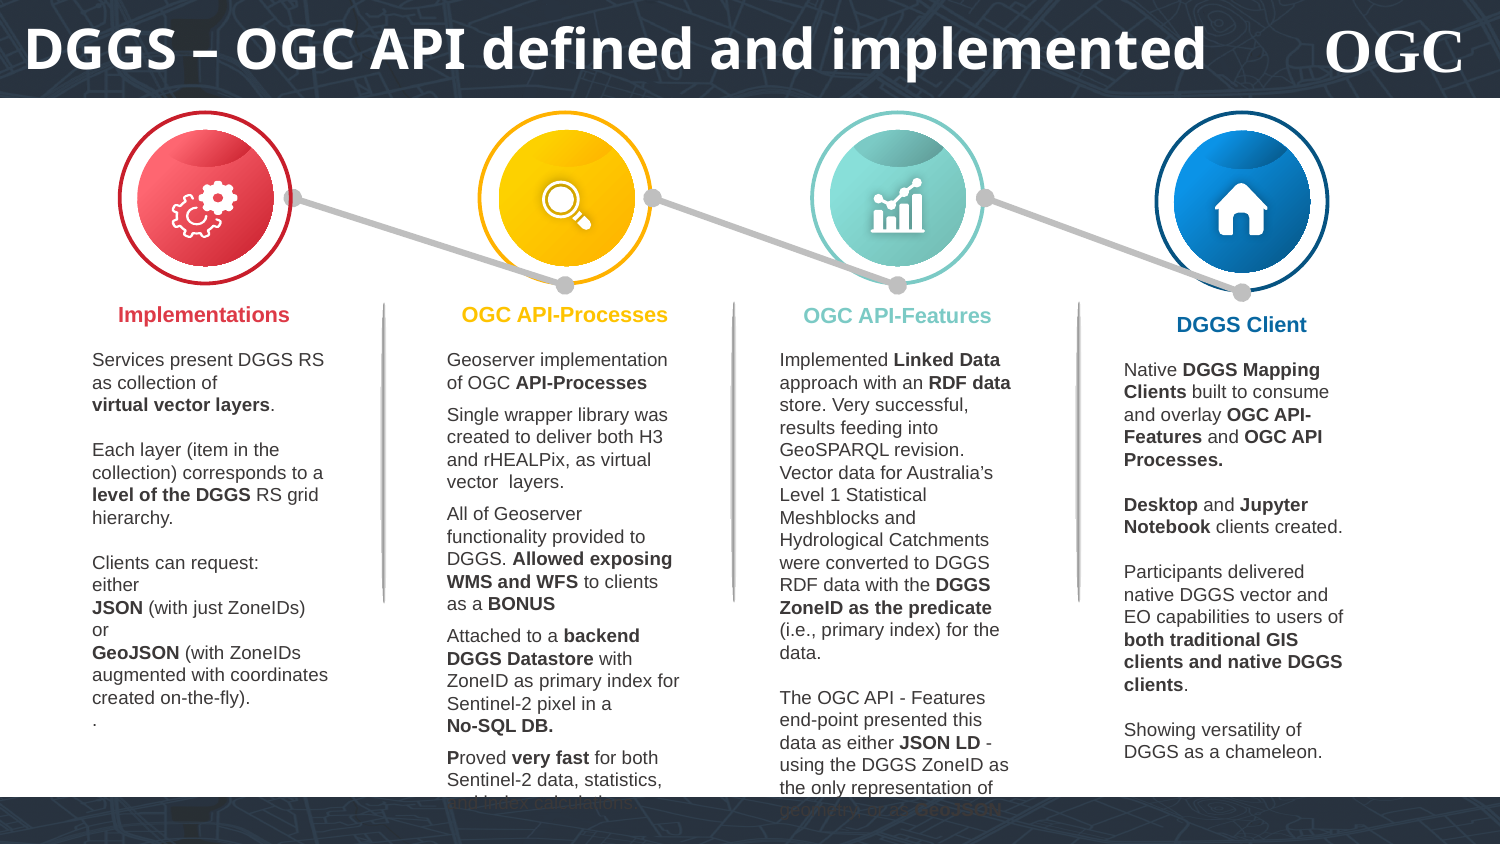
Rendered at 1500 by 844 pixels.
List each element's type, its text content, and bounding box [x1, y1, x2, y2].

text_box [729, 297, 738, 607]
text_box [379, 298, 388, 608]
title DGGS – OGC API defined and implemented [8, 3, 1470, 99]
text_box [764, 110, 1031, 833]
picture [0, 797, 1500, 844]
text_box [1074, 297, 1083, 607]
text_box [1109, 110, 1375, 752]
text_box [432, 110, 698, 830]
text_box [77, 110, 344, 743]
picture [0, 0, 1500, 98]
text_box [985, 197, 1155, 202]
